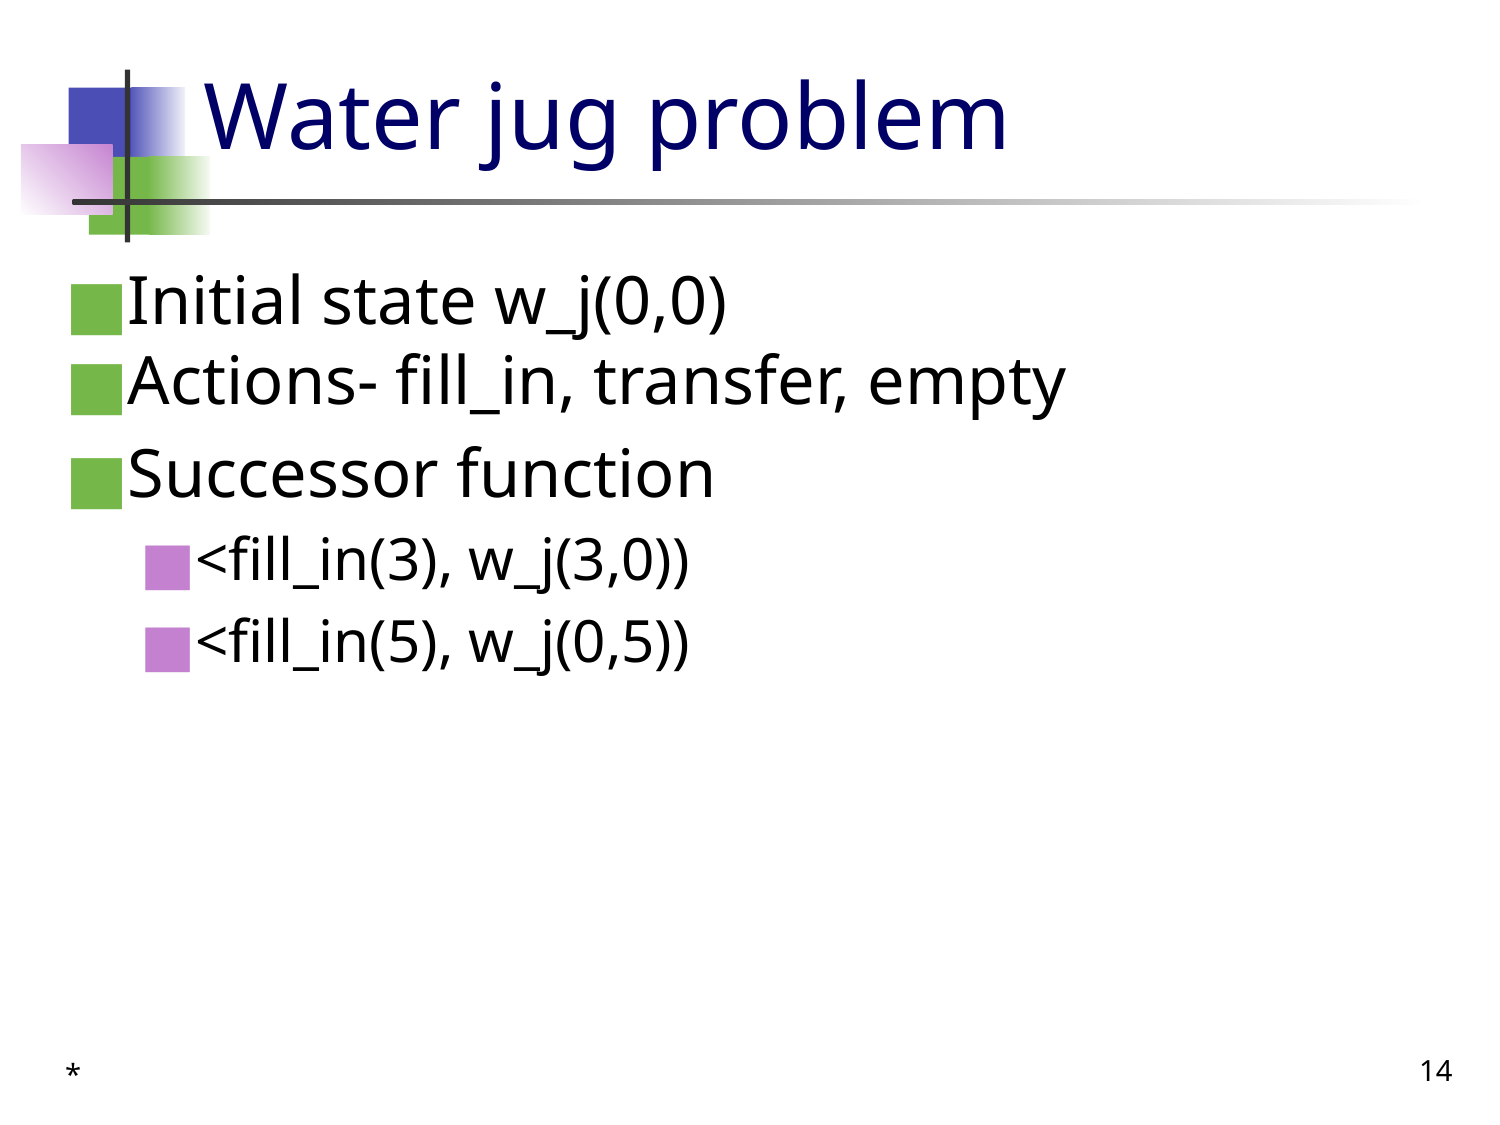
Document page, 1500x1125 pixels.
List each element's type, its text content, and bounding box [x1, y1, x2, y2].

list Initial state w_j(0,0) Actions- fill_in, transfer, empty Successor function <fill_in(3), w_j(3,0)) <fill_in(5), w_j(0,5)) [50, 249, 1469, 1006]
text_box * [49, 1024, 363, 1100]
text_box 14 [1155, 1024, 1468, 1100]
title Water jug problem [188, 35, 1468, 175]
